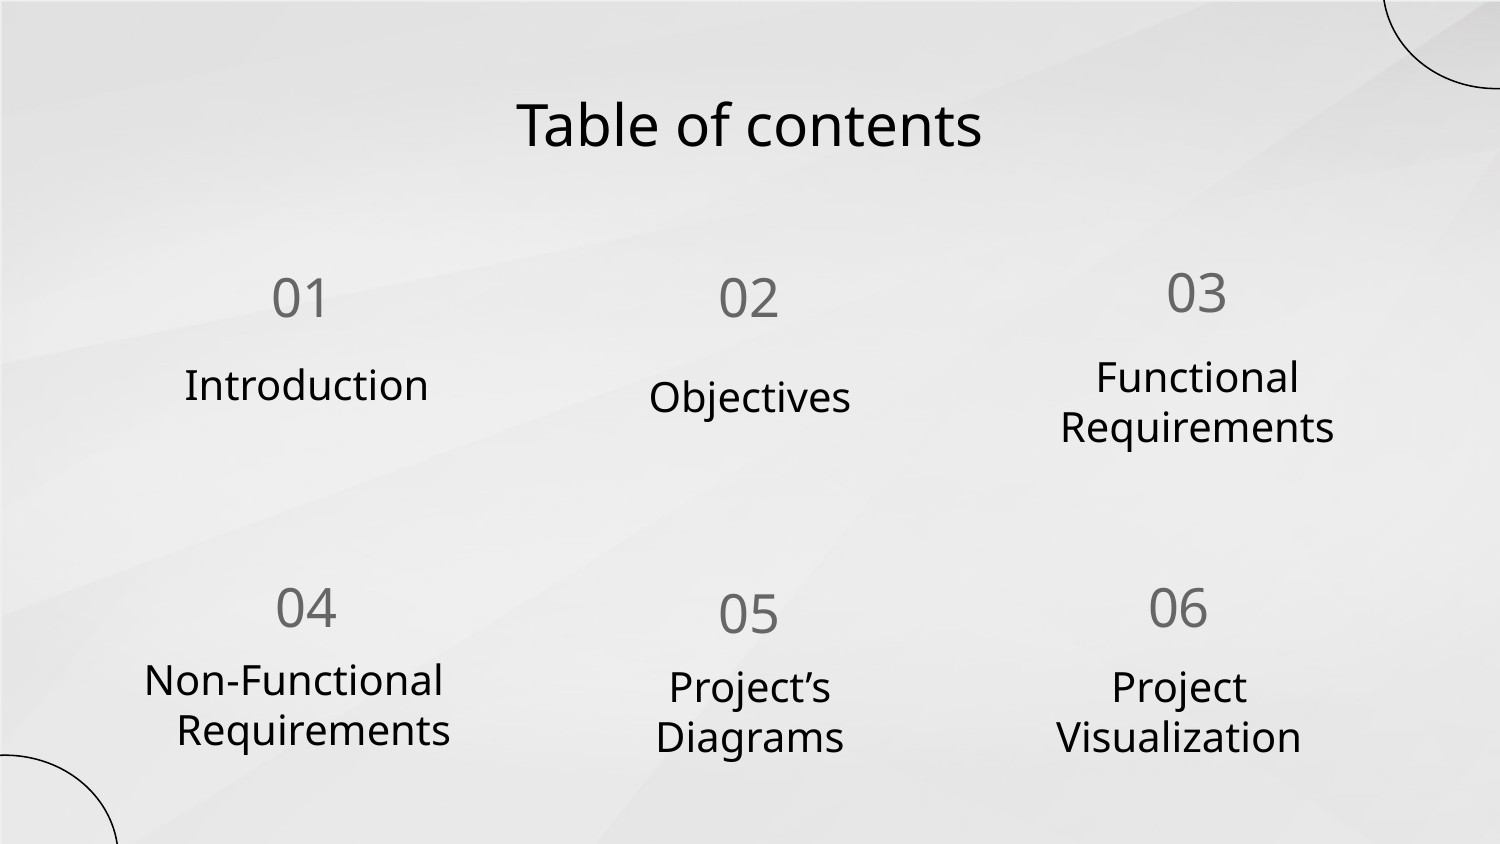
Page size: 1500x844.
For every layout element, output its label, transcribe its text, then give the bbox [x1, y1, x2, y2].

subtitle Project’s Diagrams [610, 648, 890, 776]
title 01 [233, 258, 372, 333]
title Table of contents [118, 88, 1382, 167]
title 03 [1128, 254, 1267, 328]
title 04 [237, 569, 376, 642]
subtitle Introduction [118, 344, 497, 425]
title 05 [681, 574, 819, 648]
subtitle Functional Requirements [996, 343, 1399, 466]
text_box Objectives [560, 356, 939, 436]
text_box 06 [1110, 569, 1249, 643]
subtitle Non-Functional Requirements [40, 642, 522, 770]
title 02 [681, 258, 819, 333]
text_box Project Visualization [990, 648, 1369, 776]
